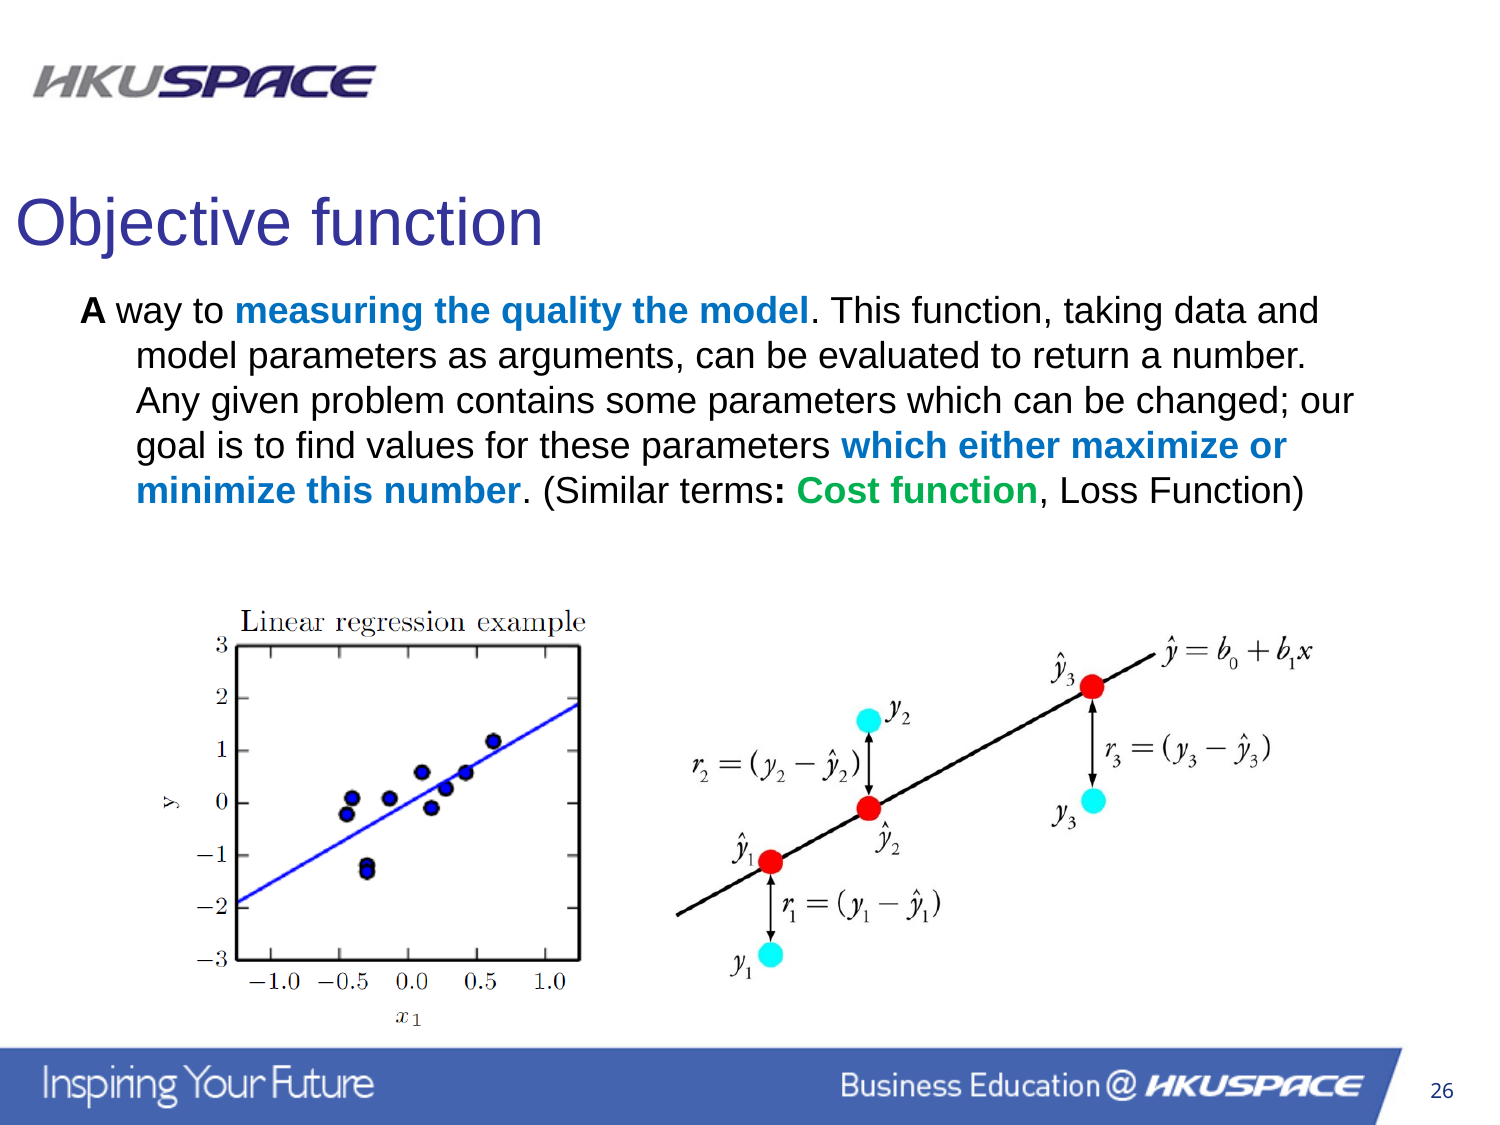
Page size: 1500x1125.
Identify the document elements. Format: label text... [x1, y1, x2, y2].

slide_number 26 [1415, 1070, 1499, 1125]
title Objective function [0, 101, 1436, 266]
text_box A way to measuring the quality the model. This function, taking data and model parameters as arguments, can be evaluated to return a number. Any given problem contains some parameters which can be changed; our goal is to find values for these parameters which either maximize or minimize this number. (Similar terms: Cost function, Loss Function) [64, 278, 1388, 634]
picture [0, 0, 1500, 1125]
